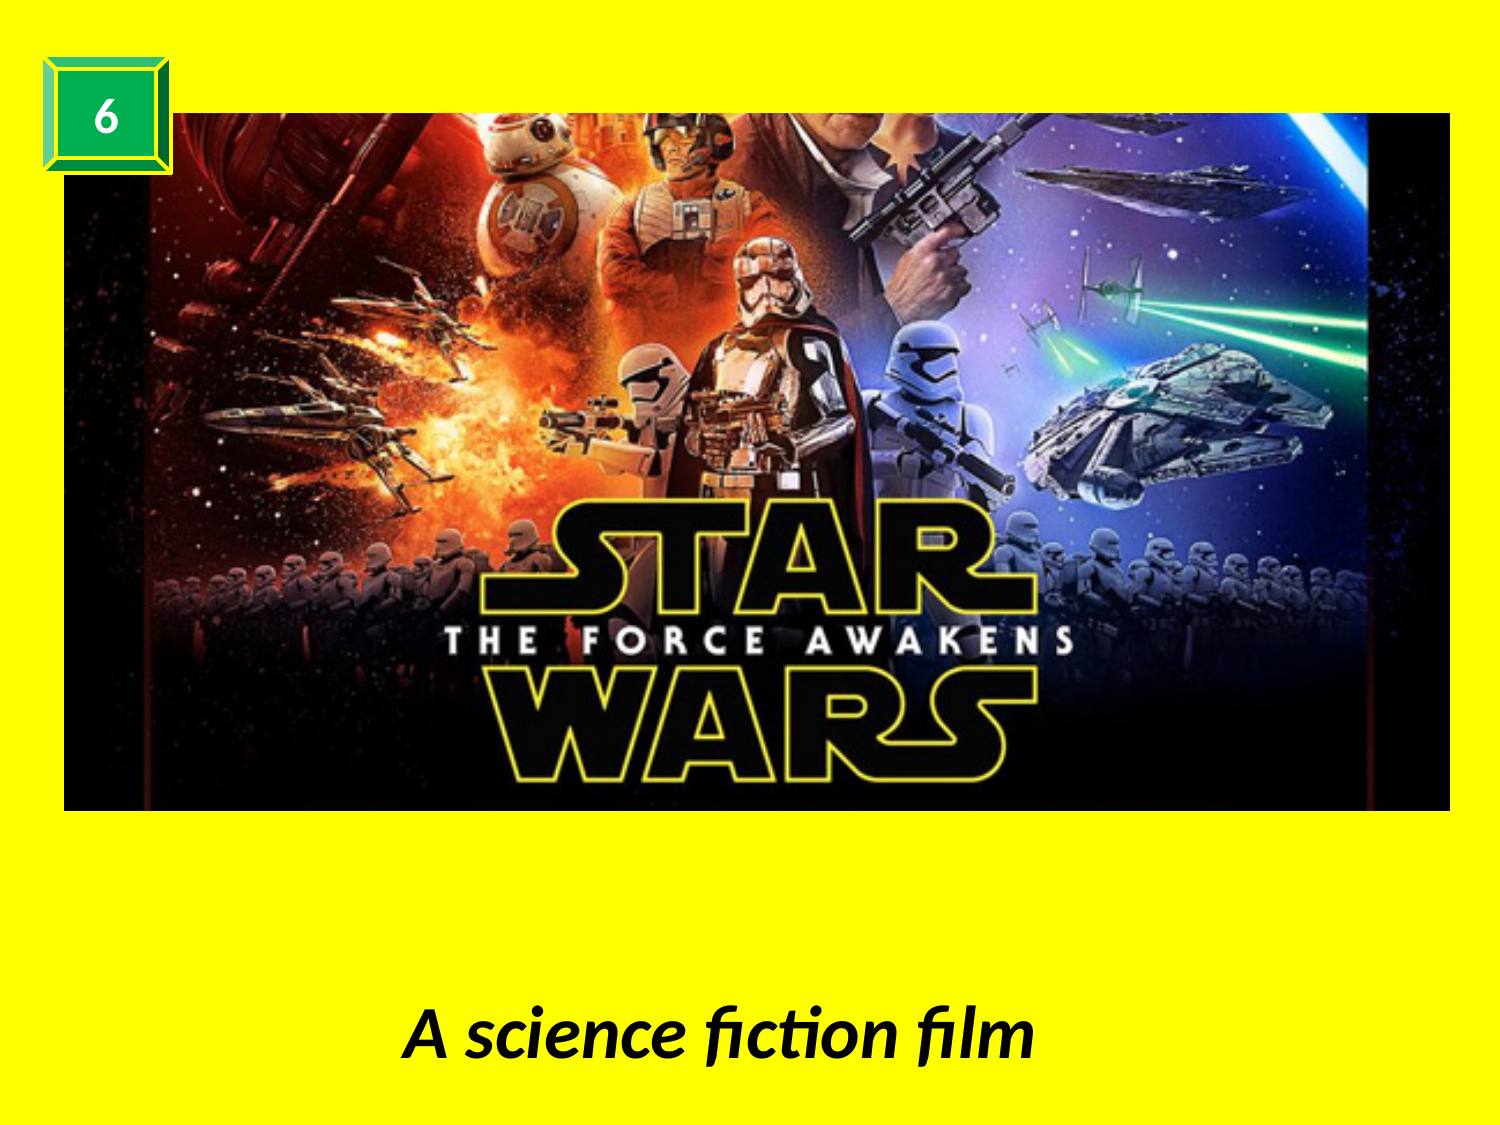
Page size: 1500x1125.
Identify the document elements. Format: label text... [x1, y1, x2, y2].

text_box 6 [39, 52, 173, 175]
text_box A science fiction film [252, 986, 1189, 1072]
picture [64, 113, 1450, 811]
